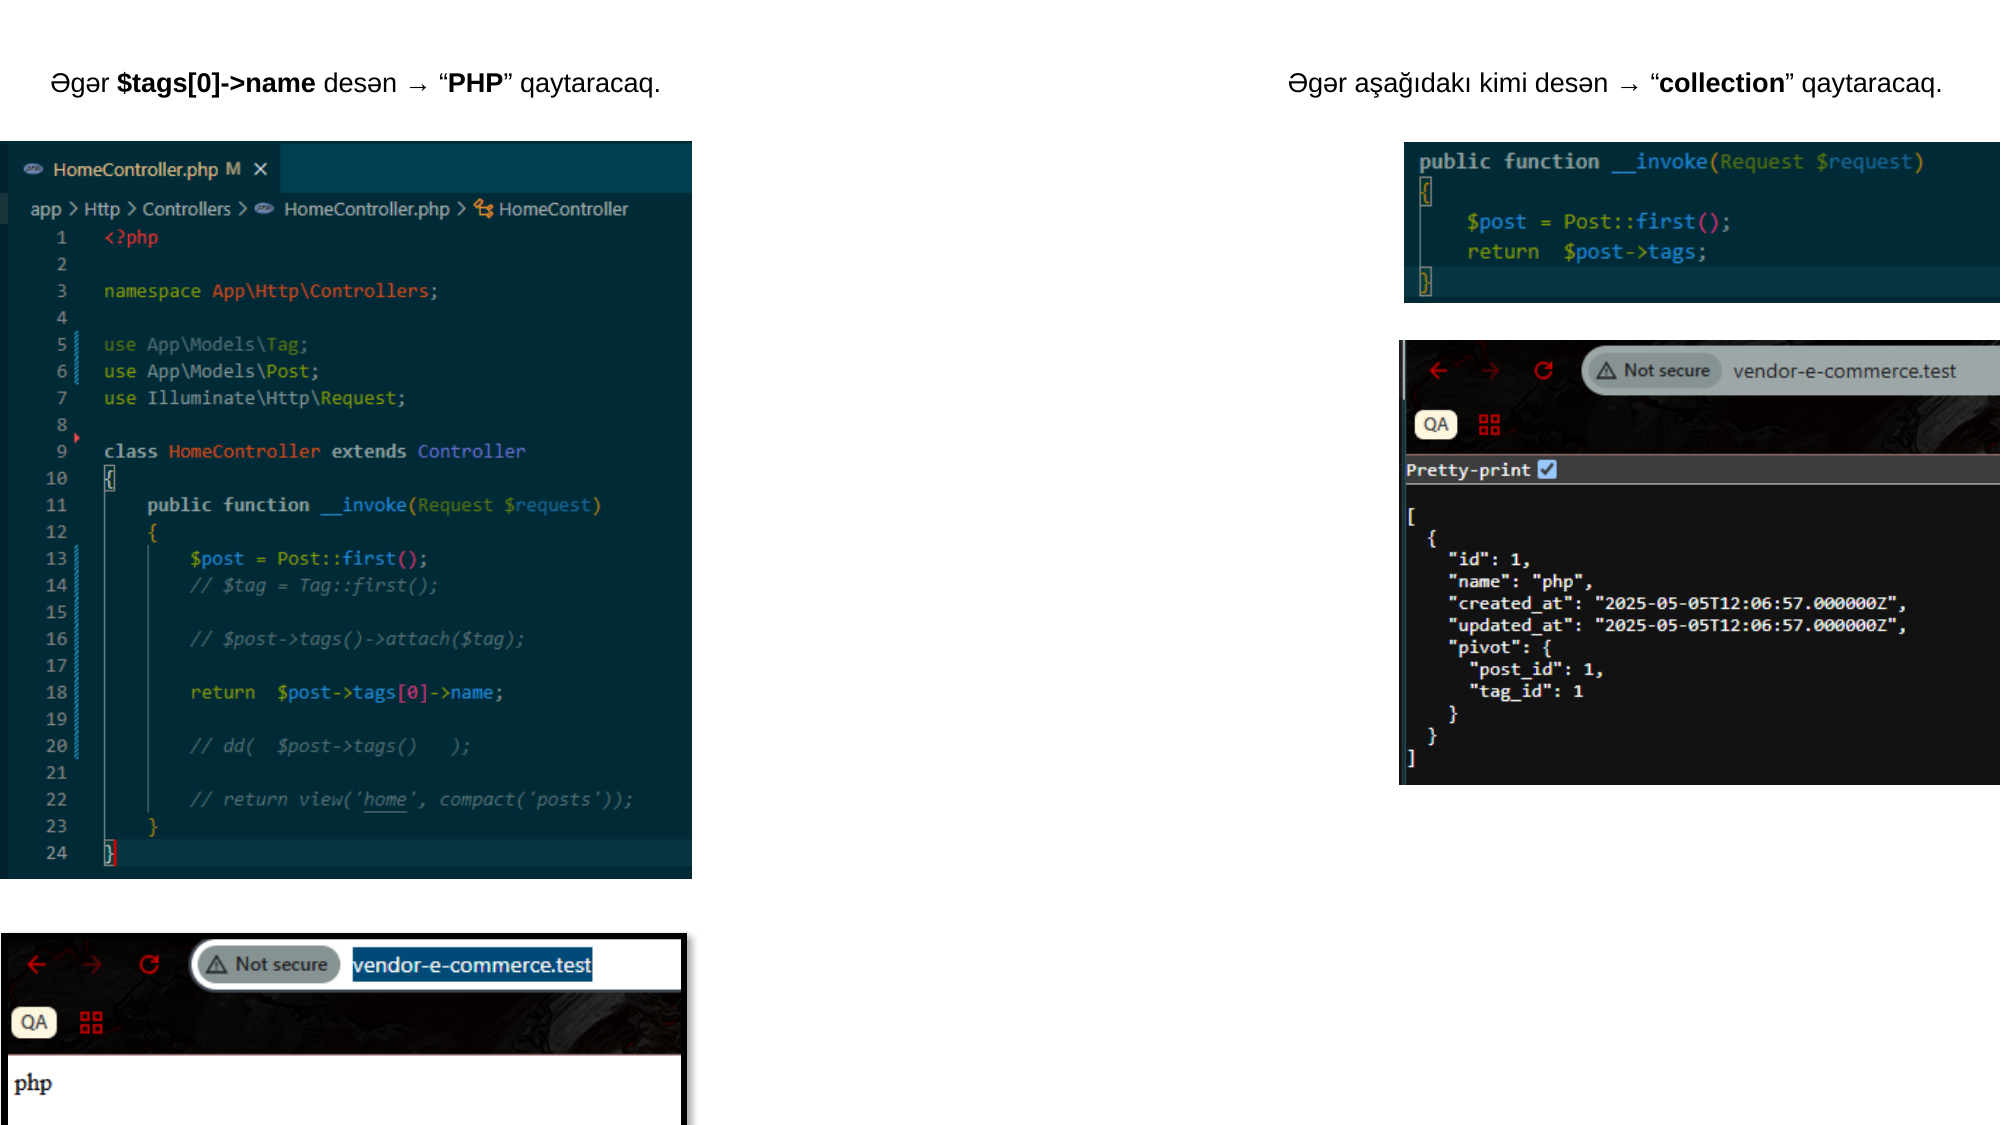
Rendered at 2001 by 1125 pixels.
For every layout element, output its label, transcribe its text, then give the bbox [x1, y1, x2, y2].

picture [279, 796, 288, 805]
picture [310, 582, 320, 591]
picture [485, 499, 493, 511]
text_box Əgər $tags[0]->name desən → “PHP” qaytaracaq. Əgər aşağıdakı kimi desən → “collection” qaytaracaq. [35, 41, 1974, 106]
picture [324, 740, 328, 752]
picture [356, 578, 363, 587]
picture [237, 636, 251, 645]
picture [1661, 218, 1680, 228]
picture [60, 663, 65, 671]
picture [1758, 158, 1780, 168]
picture [377, 582, 385, 591]
picture [71, 202, 78, 215]
picture [48, 579, 55, 591]
picture [267, 338, 276, 350]
picture [270, 499, 276, 511]
picture [302, 579, 310, 591]
picture [430, 637, 437, 645]
picture [48, 526, 55, 538]
picture [1648, 158, 1658, 168]
picture [1722, 155, 1755, 173]
picture [442, 688, 449, 695]
picture [356, 687, 361, 698]
picture [106, 233, 112, 243]
picture [345, 688, 352, 698]
picture [400, 206, 414, 215]
picture [269, 796, 277, 802]
picture [59, 793, 66, 805]
picture [505, 497, 514, 514]
picture [255, 163, 267, 175]
picture [279, 497, 287, 511]
picture [379, 634, 384, 642]
picture [376, 744, 383, 756]
picture [279, 552, 309, 564]
picture [169, 445, 222, 457]
picture [280, 285, 298, 301]
picture [48, 713, 55, 725]
picture [237, 337, 241, 350]
picture [344, 502, 351, 511]
picture [225, 368, 233, 377]
picture [60, 285, 67, 295]
picture [48, 659, 53, 671]
picture [182, 337, 233, 352]
picture [484, 636, 504, 647]
picture [58, 634, 67, 645]
picture [48, 606, 55, 618]
picture [376, 689, 384, 702]
picture [148, 448, 157, 457]
picture [237, 553, 242, 564]
picture [75, 434, 80, 442]
picture [584, 796, 590, 804]
picture [1420, 153, 1455, 173]
picture [282, 392, 287, 404]
picture [155, 203, 187, 215]
picture [1404, 177, 2000, 296]
picture [422, 685, 426, 702]
picture [191, 551, 222, 568]
picture [191, 689, 212, 698]
picture [297, 744, 306, 752]
picture [57, 686, 67, 698]
picture [181, 395, 201, 404]
picture [24, 164, 43, 174]
picture [410, 633, 415, 645]
picture [117, 341, 136, 350]
picture [151, 365, 158, 377]
picture [213, 686, 254, 698]
picture [291, 392, 297, 404]
picture [1661, 158, 1683, 168]
picture [388, 392, 396, 404]
picture [161, 368, 168, 381]
picture [61, 554, 67, 563]
picture [48, 499, 56, 511]
picture [1564, 243, 1610, 262]
picture [1399, 340, 2000, 785]
picture [289, 502, 309, 511]
picture [1817, 153, 1827, 171]
picture [475, 633, 480, 645]
picture [58, 312, 67, 323]
picture [246, 341, 254, 349]
picture [290, 444, 295, 457]
picture [367, 582, 373, 591]
picture [104, 341, 113, 350]
picture [279, 685, 318, 702]
picture [299, 365, 308, 377]
picture [386, 553, 394, 564]
picture [399, 579, 406, 591]
picture [487, 796, 497, 805]
picture [230, 796, 244, 804]
picture [1661, 248, 1683, 263]
picture [301, 283, 309, 298]
picture [238, 392, 244, 404]
picture [57, 472, 67, 484]
picture [294, 203, 307, 215]
picture [257, 582, 266, 595]
picture [1651, 245, 1657, 258]
picture [58, 419, 67, 431]
picture [1506, 153, 1516, 168]
picture [114, 162, 165, 176]
picture [168, 166, 182, 176]
picture [57, 445, 67, 457]
picture [1481, 158, 1490, 168]
picture [58, 579, 66, 591]
picture [48, 472, 55, 484]
picture [191, 288, 201, 297]
picture [225, 631, 241, 648]
picture [301, 395, 309, 408]
picture [50, 766, 55, 774]
picture [333, 797, 343, 805]
picture [31, 206, 61, 219]
picture [247, 739, 254, 755]
picture [605, 794, 610, 808]
picture [375, 498, 395, 511]
picture [104, 288, 113, 297]
picture [410, 551, 416, 569]
picture [365, 502, 372, 510]
picture [1686, 153, 1694, 168]
picture [58, 499, 67, 511]
picture [1686, 248, 1694, 253]
picture [345, 551, 349, 564]
picture [279, 341, 299, 355]
picture [317, 392, 385, 408]
picture [451, 446, 460, 457]
picture [322, 582, 331, 595]
picture [129, 202, 136, 215]
picture [225, 739, 244, 752]
picture [355, 288, 375, 297]
picture [1481, 218, 1503, 233]
picture [246, 283, 276, 298]
picture [1492, 245, 1538, 258]
picture [257, 448, 277, 457]
picture [344, 445, 362, 457]
picture [116, 368, 136, 377]
picture [104, 395, 113, 404]
picture [418, 445, 427, 457]
picture [376, 283, 396, 297]
picture [105, 448, 113, 457]
picture [58, 231, 64, 243]
picture [161, 390, 168, 404]
picture [1699, 213, 1707, 233]
picture [116, 288, 189, 301]
picture [365, 689, 373, 698]
picture [59, 338, 67, 350]
picture [539, 796, 551, 805]
picture [220, 445, 254, 457]
picture [58, 847, 67, 859]
picture [397, 288, 428, 297]
picture [419, 499, 482, 515]
picture [117, 444, 123, 457]
picture [255, 203, 274, 214]
picture [118, 230, 146, 247]
picture [172, 390, 179, 404]
picture [302, 633, 307, 645]
picture [279, 444, 285, 457]
picture [150, 819, 157, 836]
picture [127, 448, 146, 457]
picture [149, 234, 158, 247]
picture [1637, 246, 1646, 258]
picture [1540, 221, 1550, 225]
picture [486, 444, 490, 457]
picture [213, 395, 222, 404]
picture [104, 368, 113, 377]
picture [365, 792, 378, 805]
picture [279, 739, 297, 756]
picture [225, 395, 233, 404]
picture [1711, 153, 1718, 173]
picture [310, 636, 320, 645]
picture [57, 713, 67, 723]
picture [237, 364, 243, 377]
picture [213, 285, 244, 301]
picture [151, 524, 157, 542]
picture [507, 793, 514, 805]
picture [171, 368, 179, 381]
picture [247, 794, 255, 805]
picture [593, 202, 628, 215]
picture [47, 747, 55, 752]
picture [258, 337, 265, 352]
picture [182, 364, 222, 378]
picture [1468, 213, 1478, 231]
picture [310, 285, 320, 297]
picture [59, 258, 66, 264]
picture [505, 448, 525, 457]
picture [345, 285, 352, 297]
picture [237, 580, 244, 591]
picture [47, 793, 55, 805]
picture [572, 793, 580, 805]
picture [267, 392, 277, 404]
picture [1687, 215, 1693, 228]
picture [345, 636, 349, 649]
picture [1468, 248, 1491, 258]
picture [321, 288, 341, 297]
picture [1855, 158, 1863, 172]
picture [426, 448, 450, 457]
picture [594, 497, 600, 515]
picture [270, 633, 275, 645]
picture [148, 338, 179, 354]
picture [457, 796, 487, 809]
picture [58, 367, 67, 377]
picture [93, 203, 120, 219]
picture [1566, 153, 1575, 168]
picture [1553, 155, 1563, 168]
picture [48, 686, 56, 698]
picture [246, 582, 255, 591]
picture [55, 164, 112, 176]
picture [47, 820, 55, 832]
picture [59, 526, 66, 538]
picture [1916, 153, 1923, 173]
picture [379, 796, 406, 805]
picture [560, 203, 592, 215]
picture [463, 448, 483, 457]
picture [59, 392, 67, 402]
picture [246, 395, 255, 404]
picture [1782, 155, 1804, 168]
picture [451, 796, 459, 805]
picture [1600, 215, 1611, 228]
picture [1652, 218, 1657, 228]
picture [262, 365, 298, 378]
picture [310, 202, 397, 215]
picture [48, 633, 55, 645]
picture [421, 636, 428, 645]
picture [399, 741, 404, 756]
picture [300, 448, 320, 457]
picture [324, 687, 329, 698]
picture [1697, 158, 1707, 168]
picture [0, 145, 8, 879]
picture [1639, 213, 1647, 228]
picture [313, 796, 319, 805]
picture [1457, 153, 1478, 168]
picture [496, 444, 501, 457]
picture [116, 395, 136, 404]
picture [473, 689, 493, 698]
picture [1640, 158, 1645, 168]
picture [400, 685, 404, 702]
picture [514, 205, 559, 215]
picture [225, 578, 233, 593]
picture [458, 202, 466, 215]
picture [408, 686, 417, 698]
picture [452, 689, 470, 698]
picture [104, 465, 692, 866]
picture [188, 202, 230, 215]
picture [183, 162, 217, 180]
picture [181, 497, 200, 511]
picture [473, 199, 493, 218]
picture [48, 552, 53, 564]
picture [144, 203, 154, 215]
picture [1576, 158, 1599, 168]
picture [399, 551, 405, 569]
picture [225, 497, 265, 511]
picture [227, 162, 240, 174]
picture [370, 743, 375, 751]
picture [463, 632, 471, 647]
picture [334, 448, 342, 457]
picture [47, 847, 55, 859]
picture [149, 498, 179, 515]
picture [1517, 158, 1550, 168]
picture [400, 633, 404, 645]
picture [409, 497, 415, 515]
picture [57, 740, 67, 752]
picture [386, 636, 396, 645]
picture [1518, 215, 1524, 228]
picture [366, 444, 406, 457]
picture [310, 552, 320, 564]
picture [7, 939, 682, 1125]
picture [1615, 245, 1621, 258]
picture [415, 202, 450, 219]
picture [247, 368, 254, 377]
picture [204, 390, 211, 404]
picture [353, 502, 362, 511]
picture [240, 203, 247, 215]
picture [322, 636, 331, 647]
picture [1711, 213, 1718, 233]
picture [322, 796, 331, 804]
picture [58, 767, 64, 778]
picture [1565, 215, 1599, 228]
picture [150, 392, 157, 404]
picture [59, 820, 67, 832]
